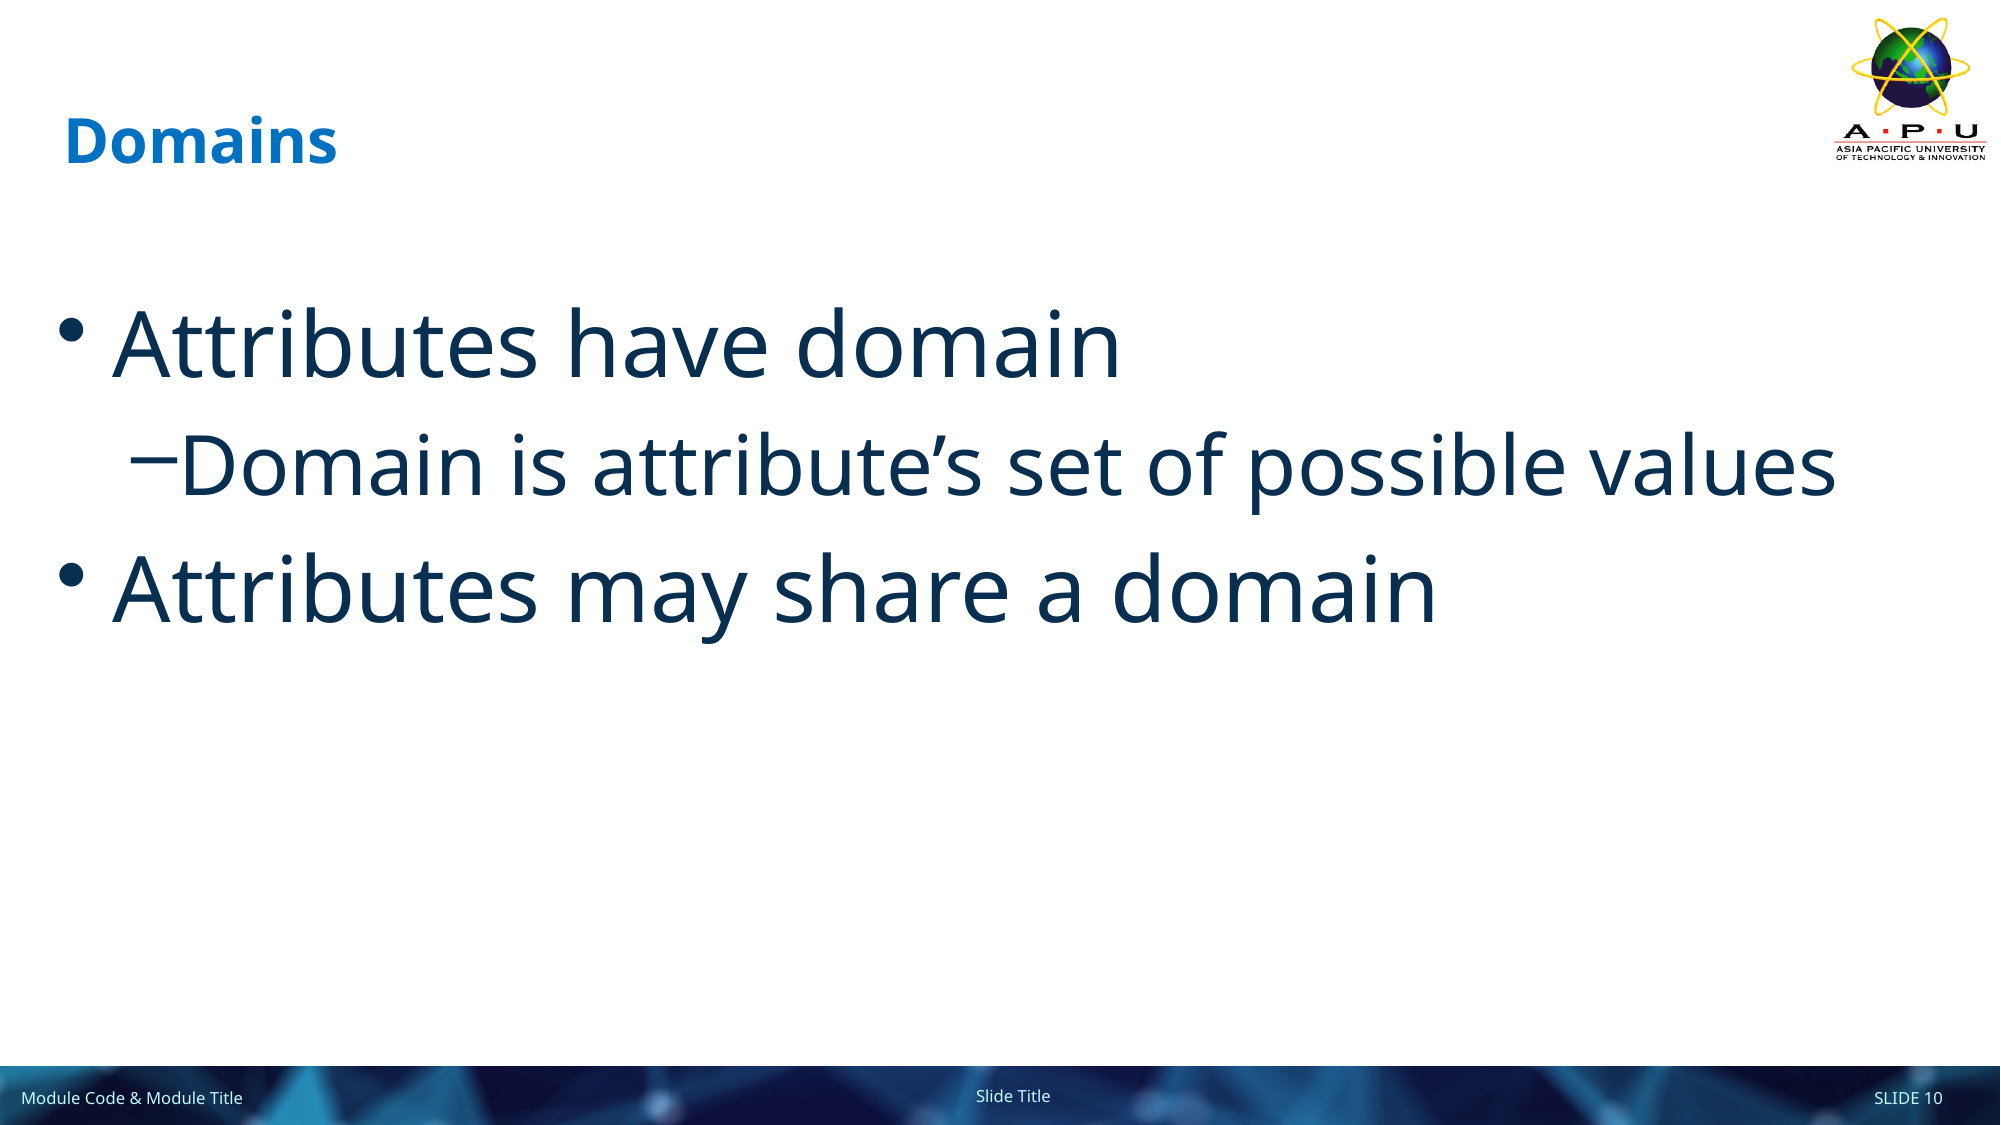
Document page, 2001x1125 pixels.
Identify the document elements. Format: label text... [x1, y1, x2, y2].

list Attributes have domain Domain is attribute’s set of possible values Attributes may share a domain [41, 278, 1969, 1021]
picture [0, 1066, 2000, 1125]
picture [1822, 0, 2000, 178]
title Domains [48, 45, 1764, 233]
